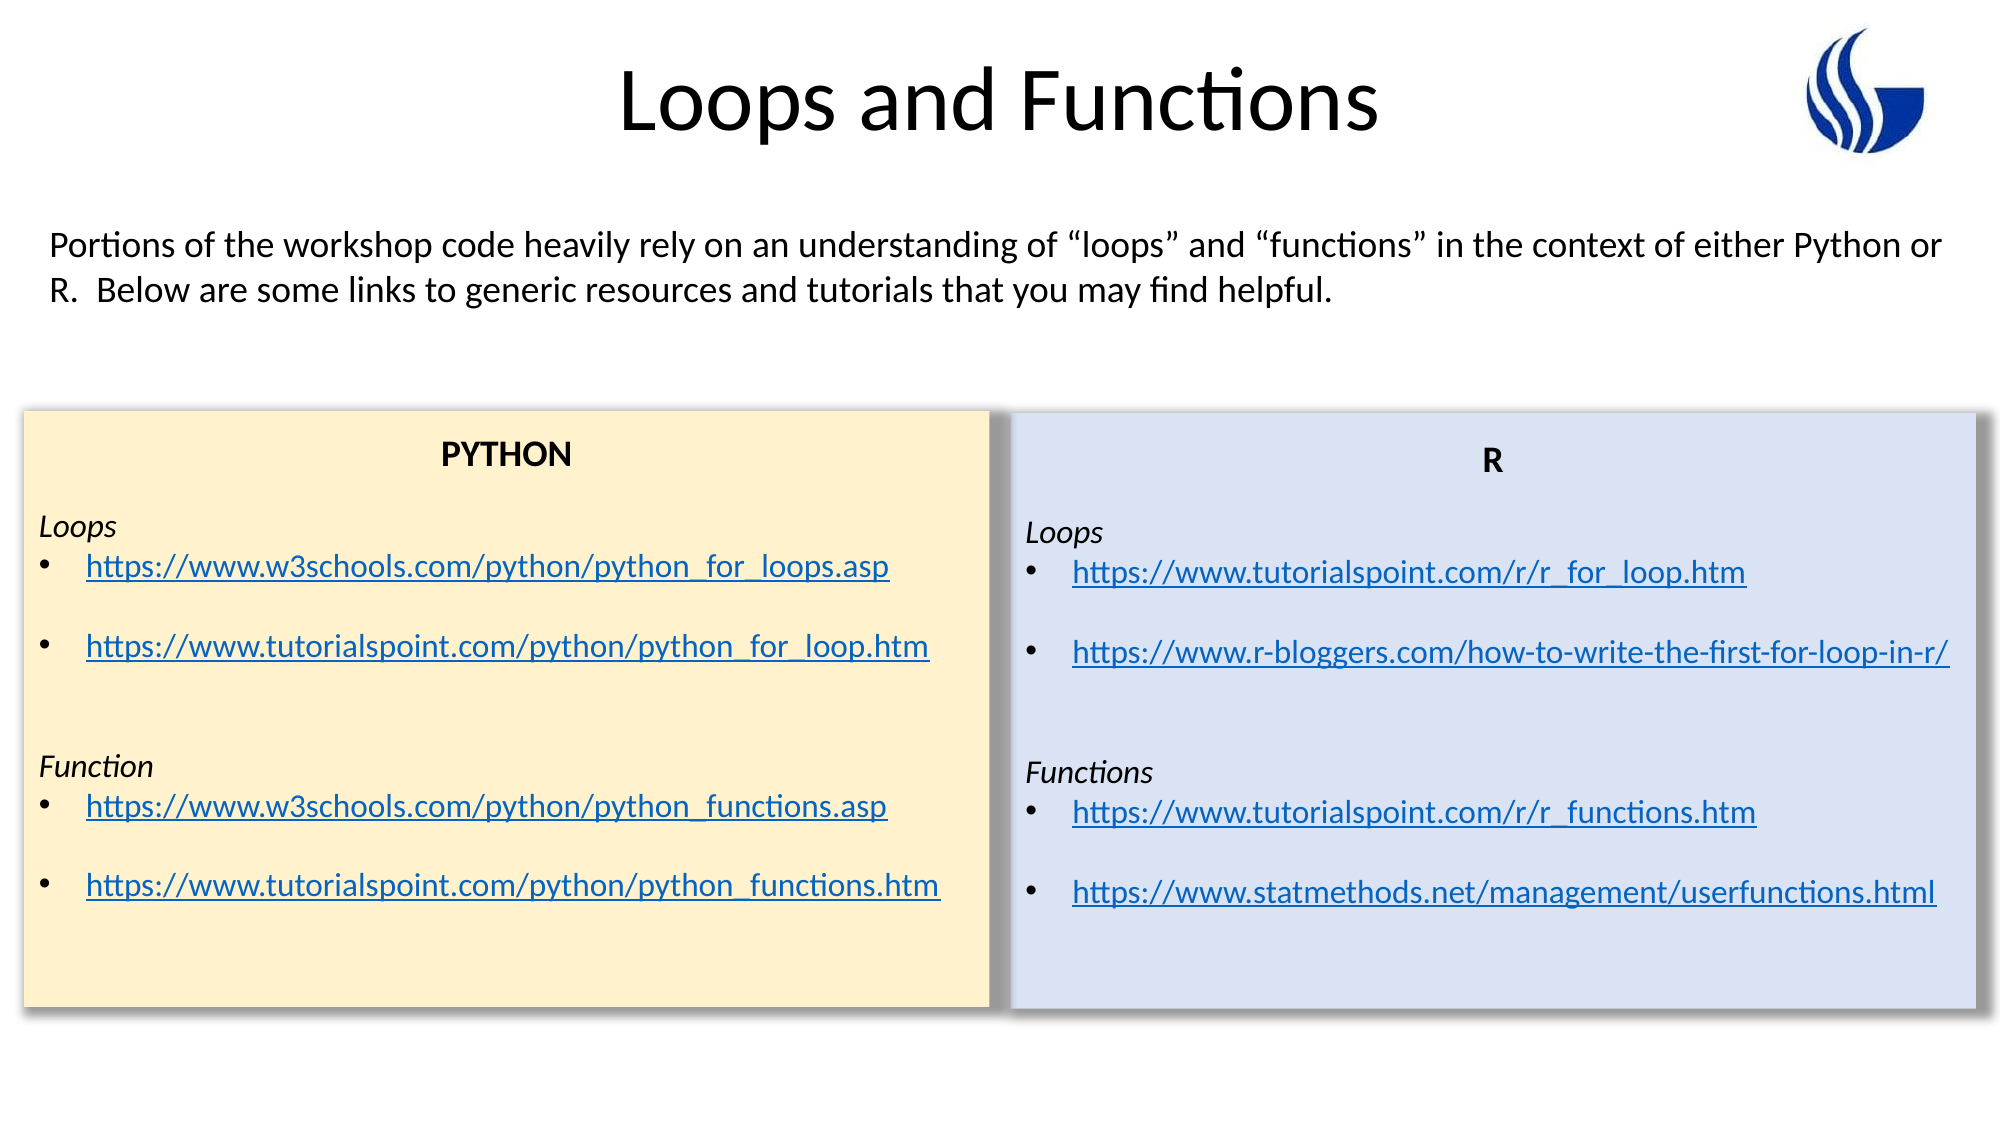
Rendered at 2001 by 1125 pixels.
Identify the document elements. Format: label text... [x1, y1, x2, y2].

text_box Loops https://www.tutorialspoint.com/r/r_for_loop.htm https://www.r-bloggers.com/how-to-write-the-first-for-loop-in-r/ Functions https://www.tutorialspoint.com/r/r_functions.htm https://www.statmethods.net/management/userfunctions.html [1010, 503, 1976, 957]
picture [1709, 0, 2000, 188]
text_box R [1010, 427, 1976, 488]
text_box [23, 410, 991, 1008]
text_box Loops and Functions [0, 0, 1709, 188]
text_box Portions of the workshop code heavily rely on an understanding of “loops” and “functions” in the context of either Python or R. Below are some links to generic resources and tutorials that you may find helpful. [34, 212, 1966, 318]
text_box Loops https://www.w3schools.com/python/python_for_loops.asp https://www.tutorialspoint.com/python/python_for_loop.htm Function https://www.w3schools.com/python/python_functions.asp https://www.tutorialspoint.com/python/python_functions.htm [24, 496, 990, 911]
text_box PYTHON [24, 421, 990, 482]
text_box [1015, 412, 1977, 1010]
